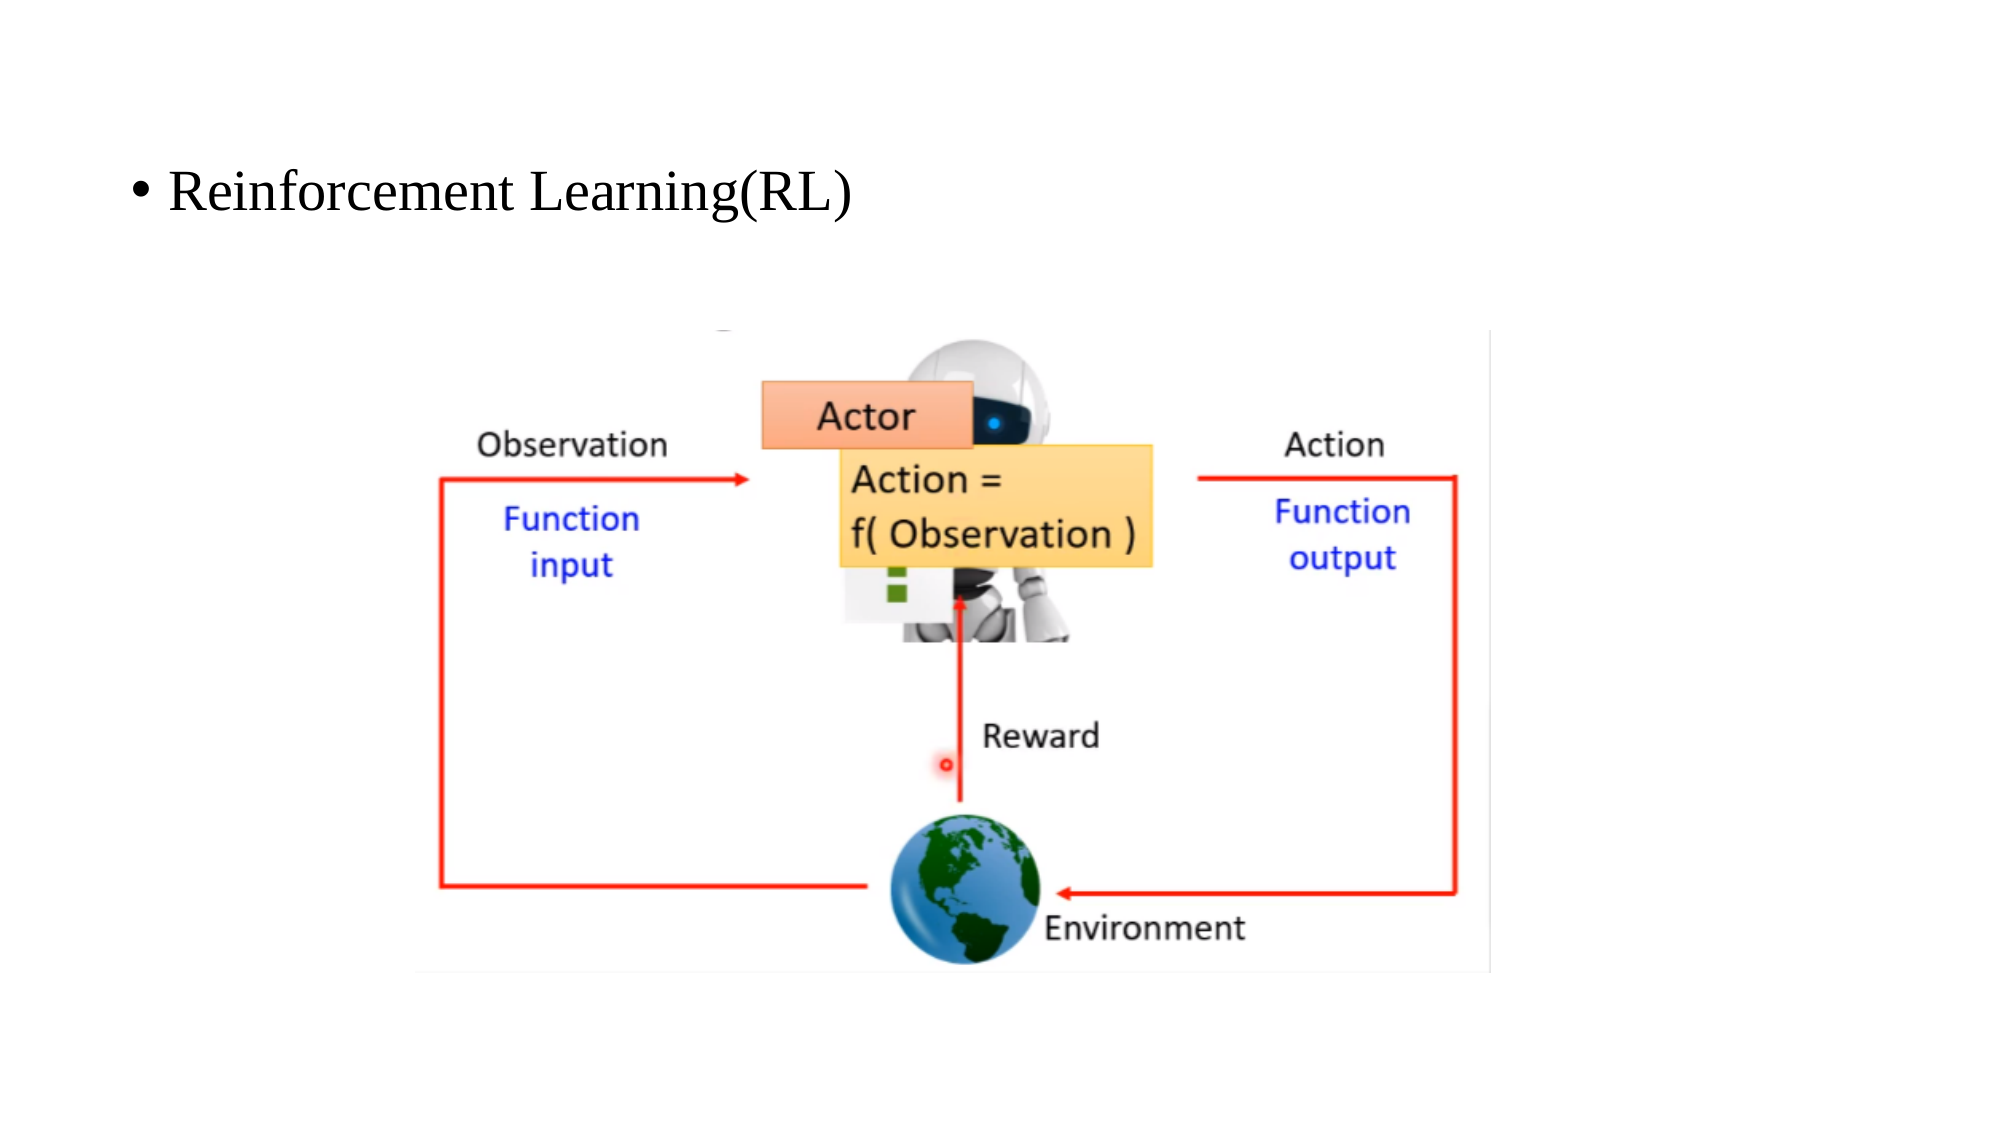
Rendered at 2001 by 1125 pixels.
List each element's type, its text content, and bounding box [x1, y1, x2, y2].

picture [415, 330, 1491, 973]
list Reinforcement Learning(RL) [115, 152, 1841, 412]
